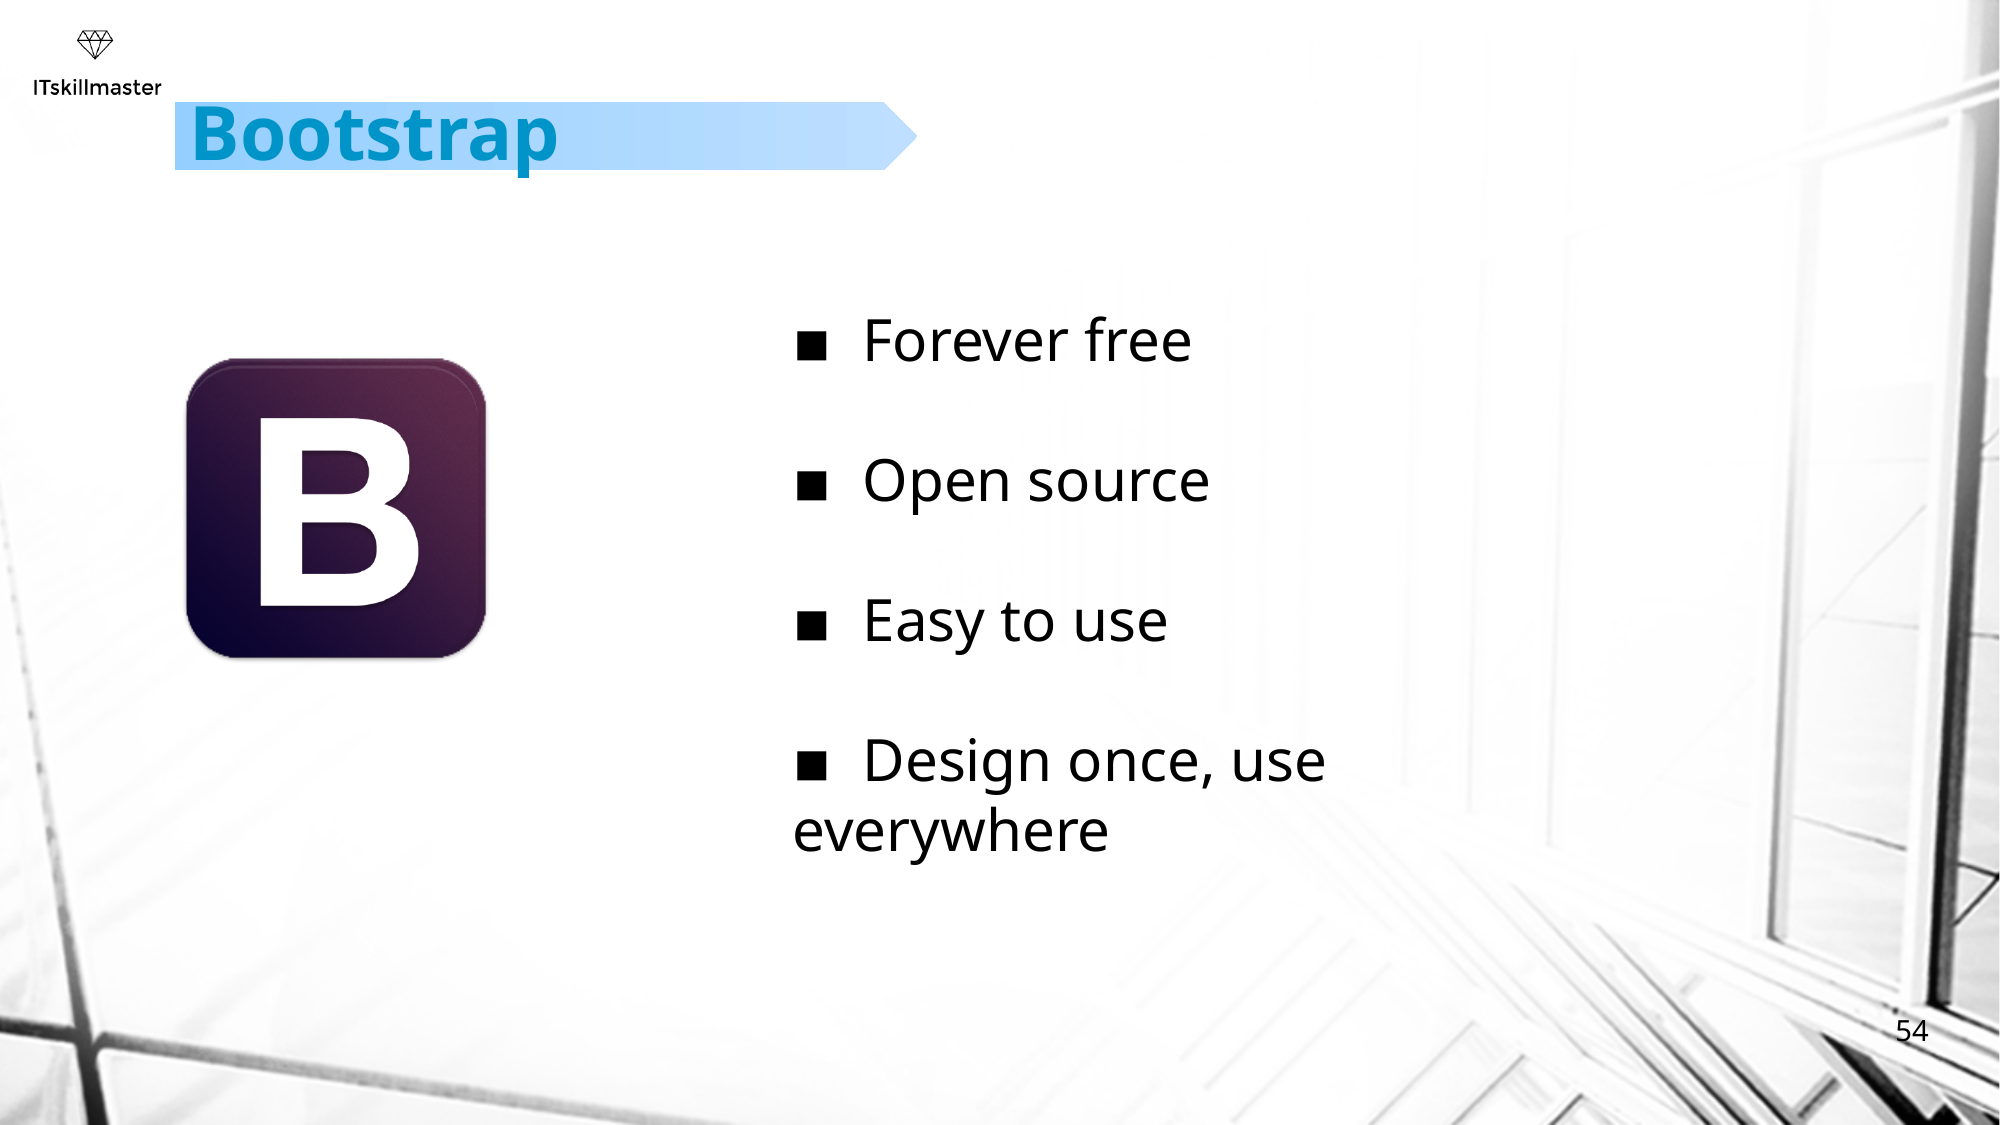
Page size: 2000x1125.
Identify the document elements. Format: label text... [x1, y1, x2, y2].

title Bootstrap [174, 7, 1600, 183]
picture [0, 0, 2000, 1125]
text_box ▪ Forever free ▪ Open source ▪ Easy to use ▪ Design once, use everywhere [777, 295, 1600, 870]
slide_number 54 [1743, 1009, 1944, 1055]
